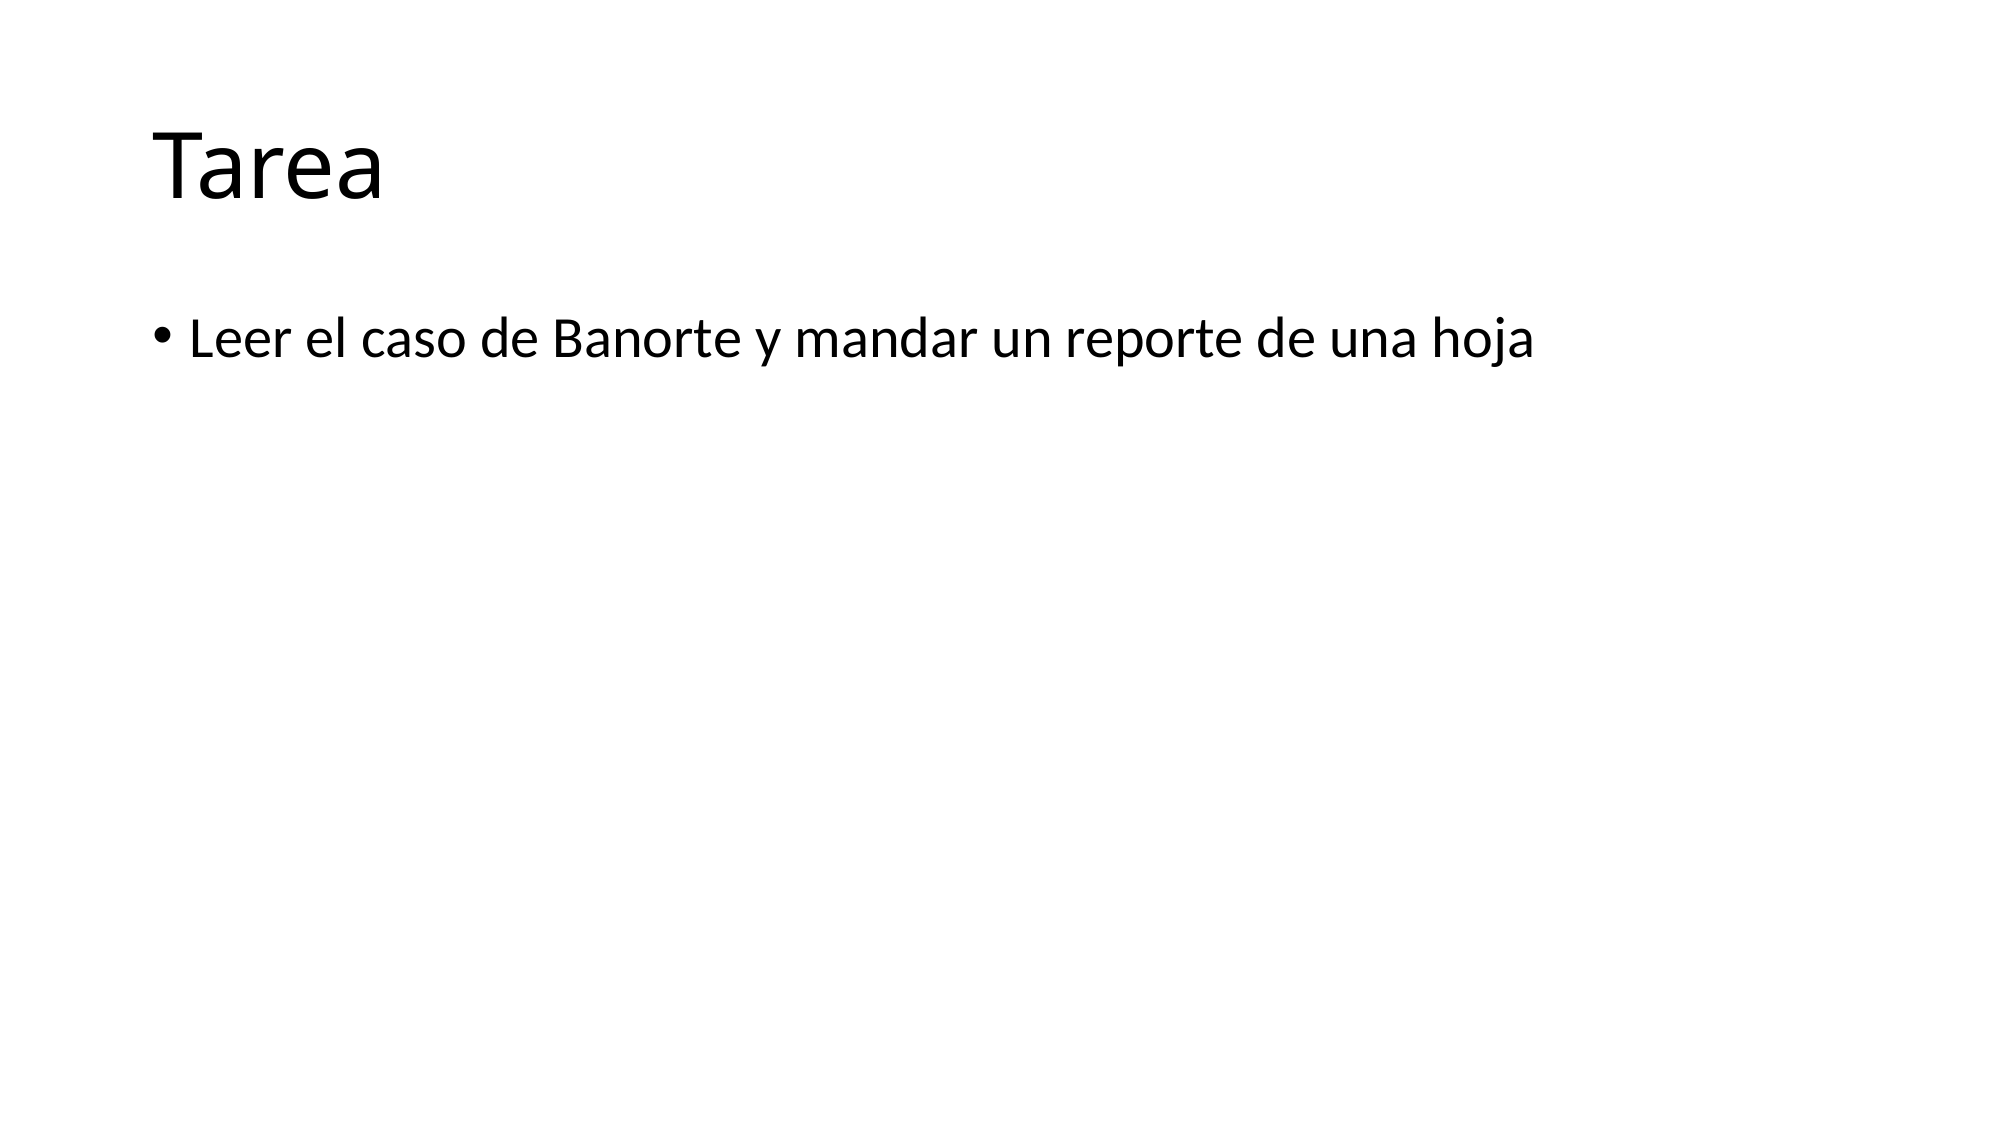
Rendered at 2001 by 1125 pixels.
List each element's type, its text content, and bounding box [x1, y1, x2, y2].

title Tarea [137, 59, 1863, 278]
list Leer el caso de Banorte y mandar un reporte de una hoja [137, 299, 1863, 1014]
